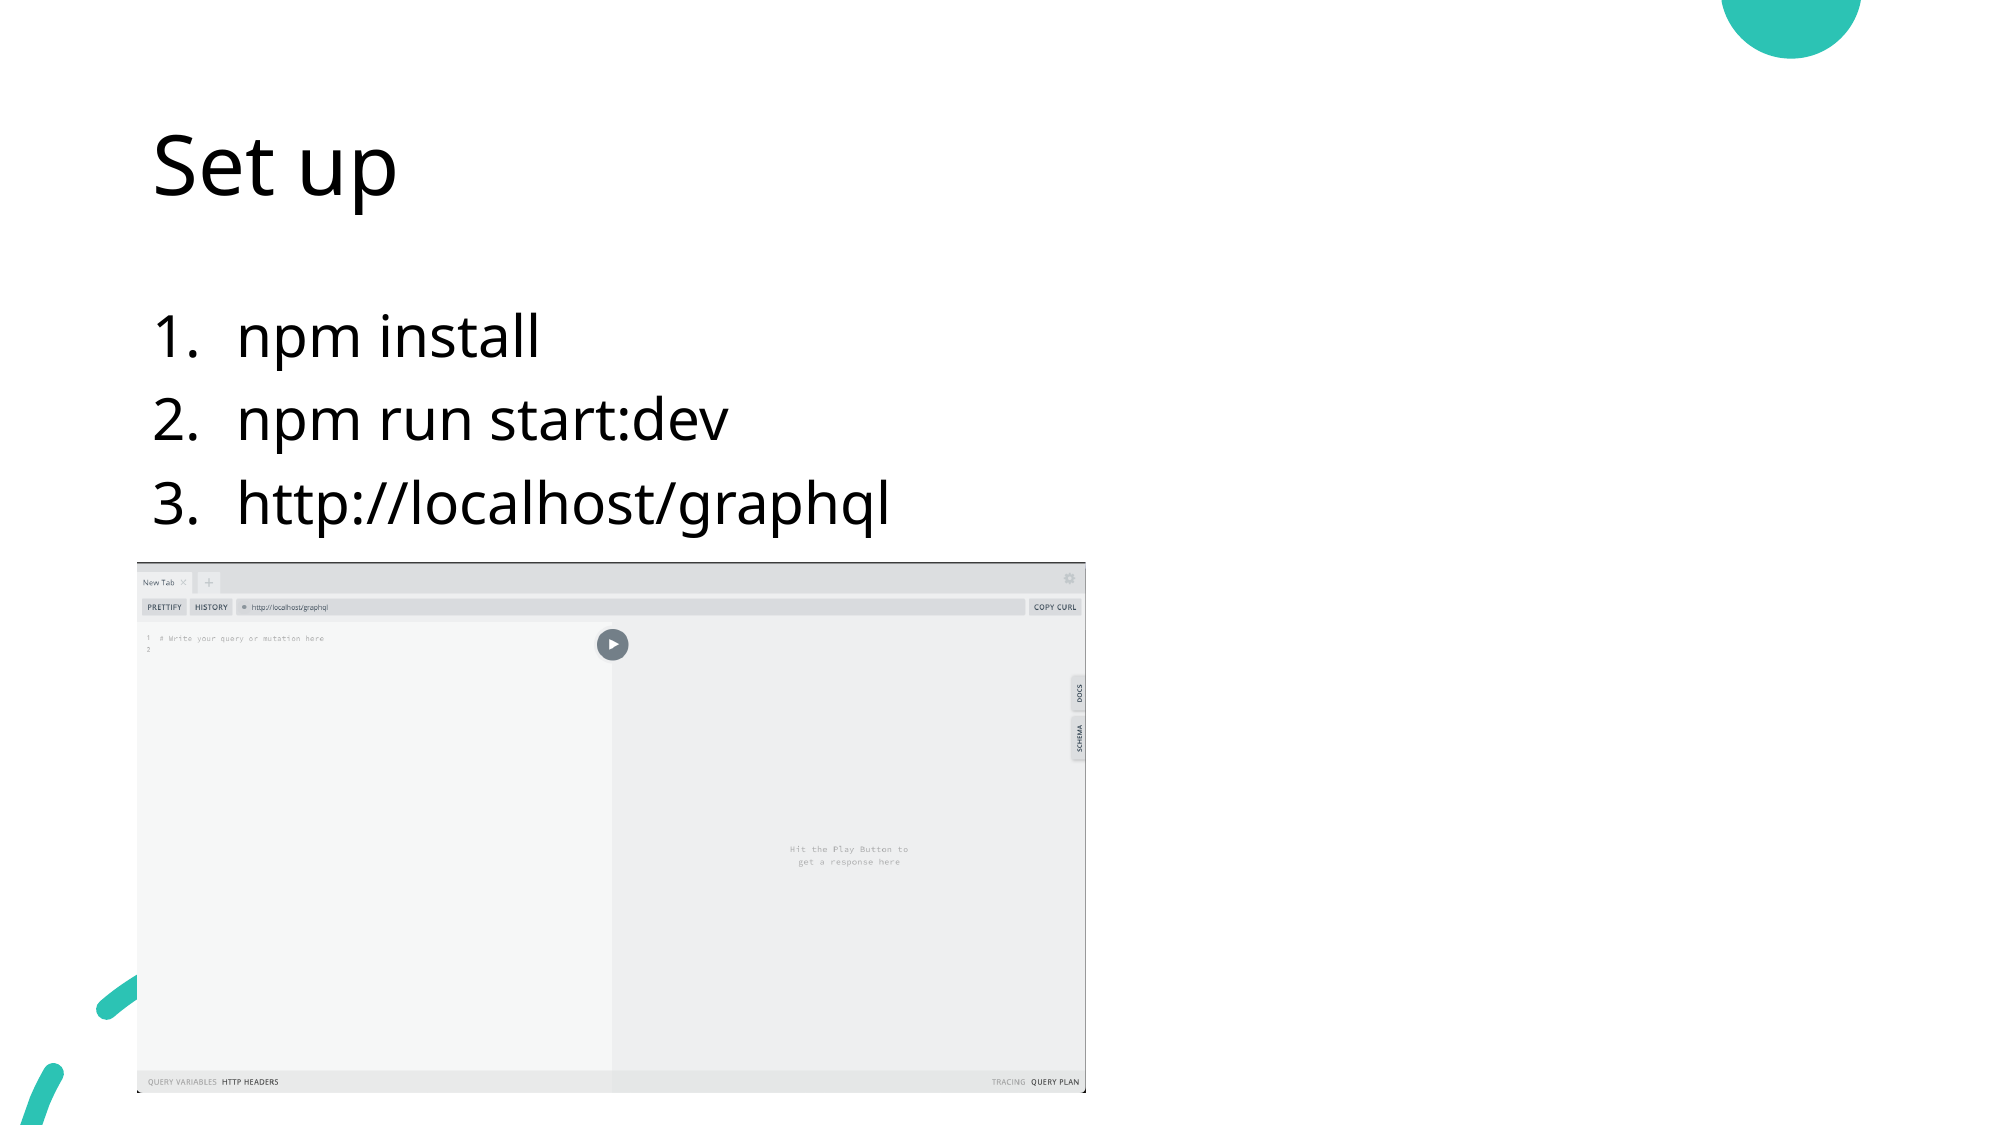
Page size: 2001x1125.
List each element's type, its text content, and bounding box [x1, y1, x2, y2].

picture [137, 562, 1086, 1093]
list npm install npm run start:dev http://localhost/graphql [137, 299, 1863, 933]
title Set up [137, 59, 1863, 278]
